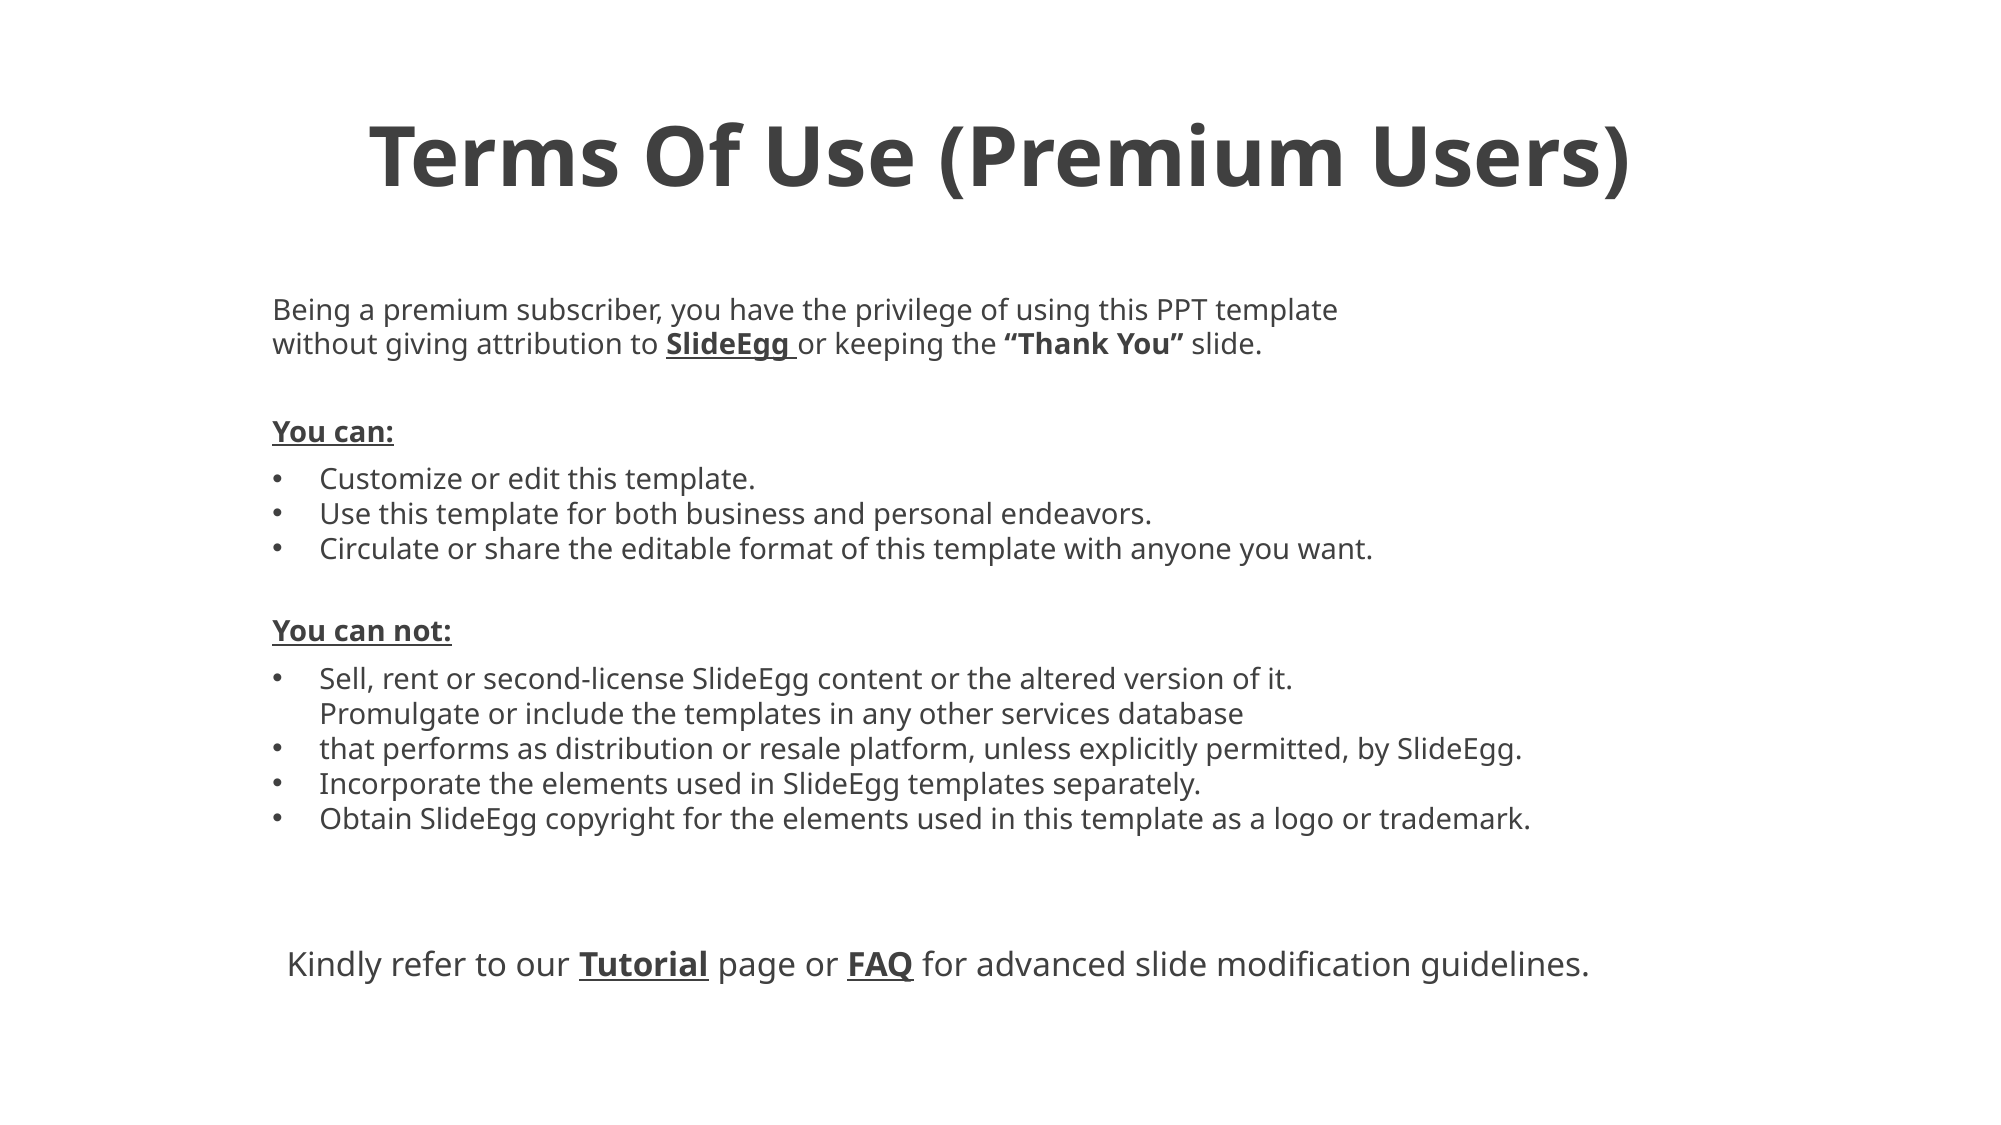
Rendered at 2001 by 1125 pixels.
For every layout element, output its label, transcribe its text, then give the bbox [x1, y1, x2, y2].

text_box Terms Of Use (Premium Users) [353, 107, 1647, 213]
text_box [257, 282, 1743, 992]
